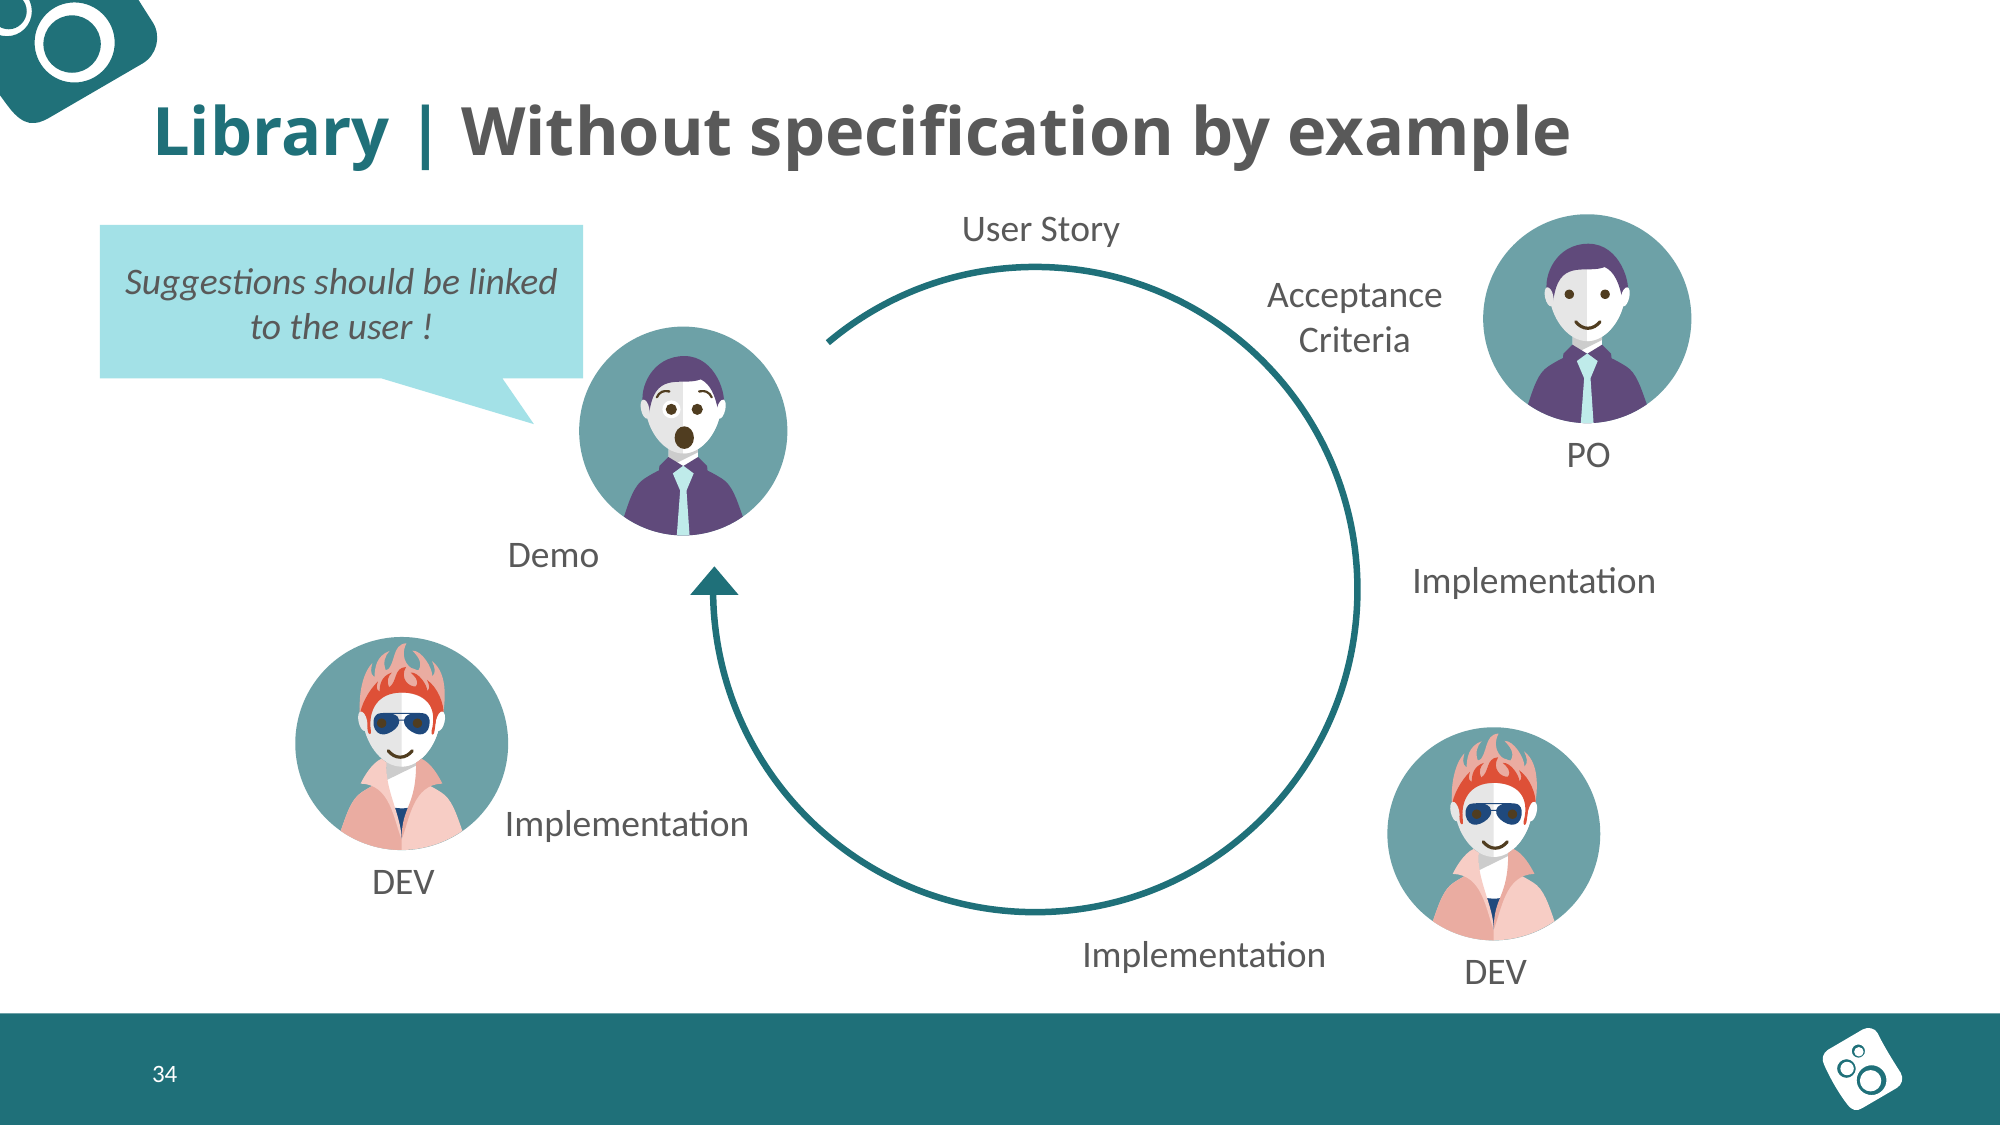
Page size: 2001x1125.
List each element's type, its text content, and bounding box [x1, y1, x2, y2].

text_box [642, 356, 724, 407]
text_box [360, 666, 444, 735]
text_box DEV [330, 849, 477, 910]
text_box Library | Without specification by example [137, 59, 1863, 208]
text_box [1527, 358, 1582, 423]
text_box [1494, 877, 1555, 940]
text_box [401, 758, 443, 840]
text_box [404, 713, 429, 734]
text_box [1479, 854, 1508, 870]
text_box [1488, 898, 1499, 921]
text_box [359, 666, 405, 711]
text_box [579, 326, 788, 517]
text_box [435, 711, 446, 731]
text_box [402, 786, 440, 849]
text_box Implementation [1012, 923, 1397, 983]
text_box [1546, 243, 1628, 297]
text_box [1432, 877, 1494, 940]
text_box [1551, 270, 1587, 342]
text_box [689, 609, 1360, 916]
text_box [1450, 801, 1460, 822]
text_box [1480, 857, 1508, 898]
text_box [687, 475, 706, 513]
text_box User Story [893, 196, 1189, 257]
text_box [1527, 801, 1538, 822]
text_box [1451, 741, 1482, 796]
text_box Suggestions should be linked to the user ! [97, 222, 586, 427]
text_box [1567, 362, 1584, 400]
text_box [373, 712, 421, 735]
text_box [1587, 344, 1614, 373]
text_box [657, 457, 683, 485]
text_box [412, 650, 445, 708]
text_box [1561, 344, 1587, 373]
text_box [689, 470, 743, 536]
text_box [401, 693, 439, 767]
text_box [376, 718, 387, 728]
text_box [1564, 289, 1575, 299]
text_box [623, 470, 678, 536]
text_box [295, 636, 509, 831]
text_box [1507, 809, 1518, 819]
text_box [1572, 337, 1603, 350]
text_box [1480, 733, 1504, 759]
picture [655, 389, 714, 449]
text_box [1482, 840, 1509, 850]
text_box [683, 457, 710, 485]
text_box 1 [137, 1042, 343, 1103]
text_box [663, 474, 680, 513]
text_box [689, 515, 782, 791]
text_box [1452, 848, 1494, 928]
text_box Implementation [435, 791, 820, 852]
text_box [673, 467, 694, 536]
text_box [1600, 289, 1610, 299]
text_box [1471, 809, 1482, 819]
text_box [683, 380, 709, 388]
text_box [1466, 803, 1491, 824]
text_box [1496, 757, 1527, 779]
text_box [690, 566, 739, 595]
text_box [689, 264, 1219, 426]
text_box [713, 266, 1357, 913]
text_box [1452, 757, 1536, 825]
text_box [1271, 368, 1360, 548]
text_box DEV [1422, 940, 1569, 1000]
text_box Demo [257, 522, 615, 583]
text_box [679, 457, 696, 465]
text_box [364, 693, 401, 767]
text_box [671, 457, 689, 462]
text_box [1457, 783, 1493, 857]
text_box [1577, 354, 1598, 423]
text_box [374, 713, 399, 734]
text_box [1490, 214, 1692, 405]
text_box [718, 399, 726, 419]
text_box [1387, 727, 1601, 922]
text_box [1587, 268, 1623, 342]
text_box [358, 711, 368, 731]
text_box [388, 767, 416, 808]
text_box [1497, 803, 1521, 824]
text_box [1493, 783, 1531, 857]
text_box Acceptance Criteria [1219, 262, 1490, 368]
text_box [388, 643, 410, 669]
text_box [1583, 341, 1602, 353]
text_box [1451, 757, 1494, 802]
text_box [1504, 740, 1537, 799]
text_box [360, 758, 401, 838]
text_box [1591, 362, 1610, 400]
text_box [1574, 320, 1602, 330]
text_box [640, 399, 650, 419]
text_box [1620, 287, 1630, 307]
text_box [1493, 848, 1535, 930]
text_box [661, 382, 683, 388]
text_box [1544, 287, 1554, 307]
text_box [387, 749, 414, 759]
text_box [1593, 358, 1647, 423]
text_box [340, 786, 402, 849]
text_box [412, 718, 423, 728]
text_box PO [1515, 423, 1662, 483]
text_box [387, 763, 416, 780]
text_box Implementation [1342, 548, 1727, 609]
text_box [359, 650, 390, 705]
text_box [396, 807, 407, 830]
text_box [404, 667, 435, 689]
